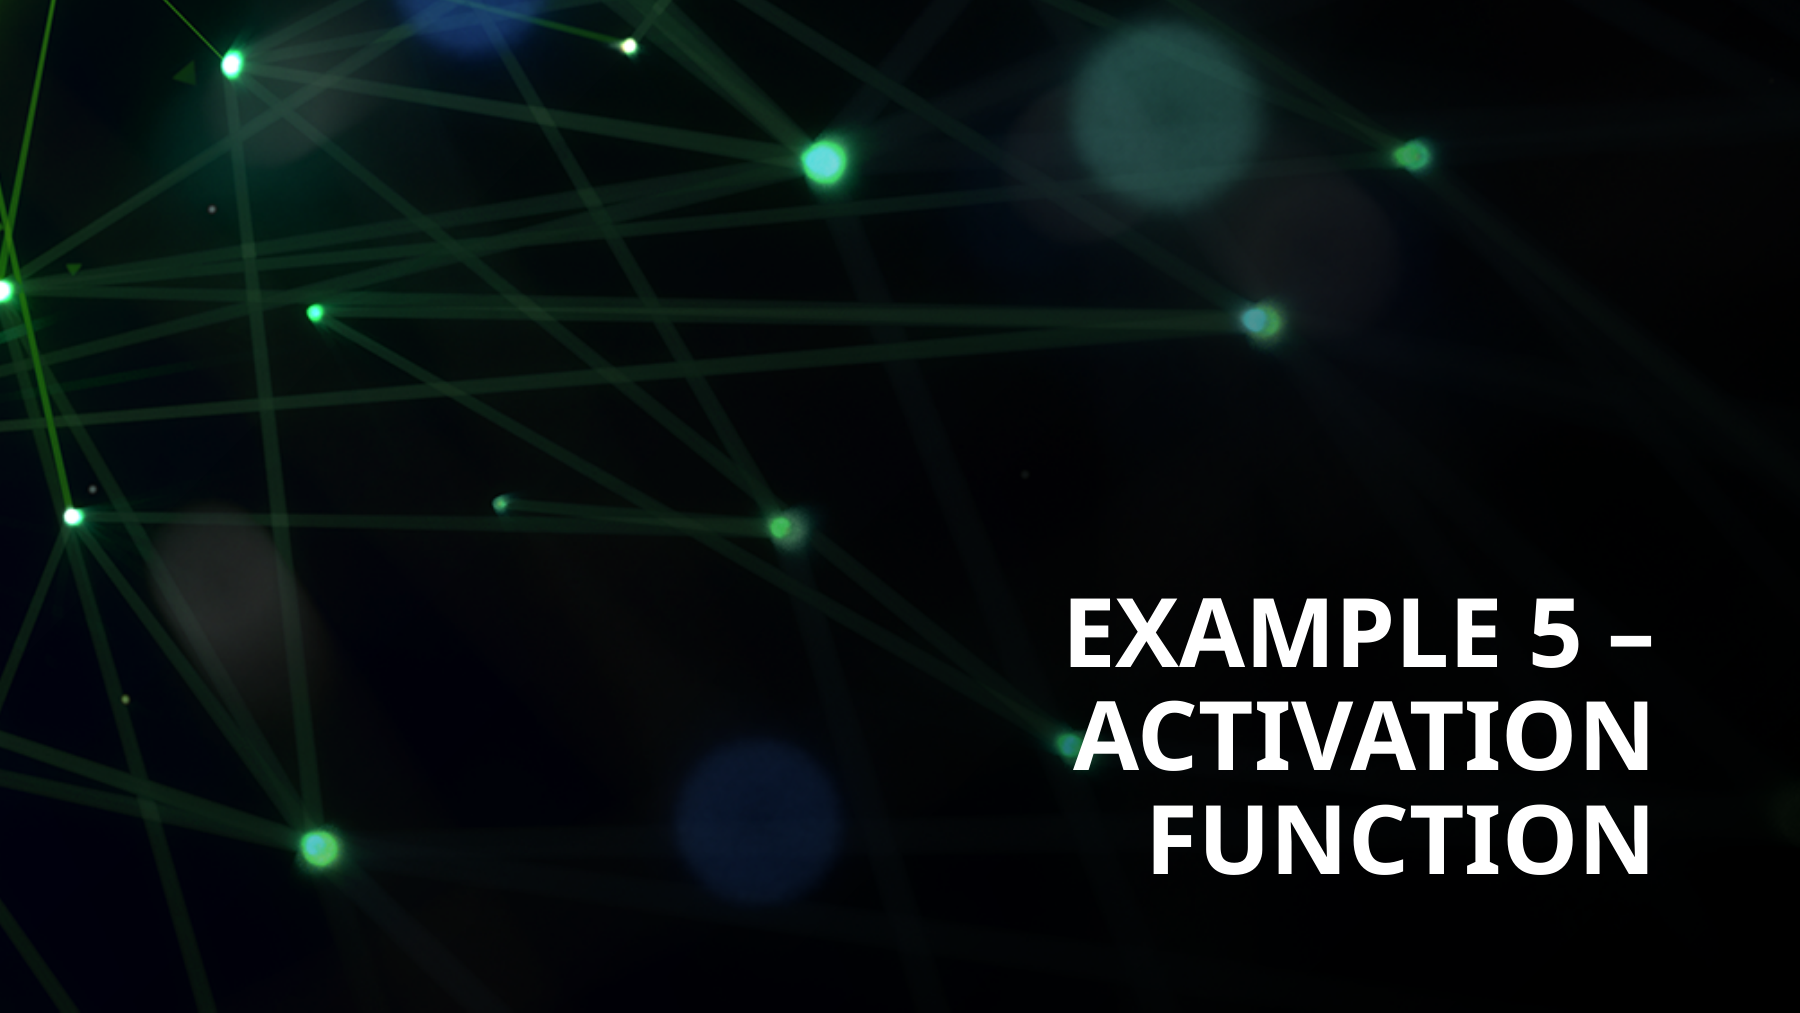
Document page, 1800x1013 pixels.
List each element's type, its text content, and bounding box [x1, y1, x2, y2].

title Example 5 – activation function [669, 676, 1672, 903]
picture [0, 0, 1800, 1013]
